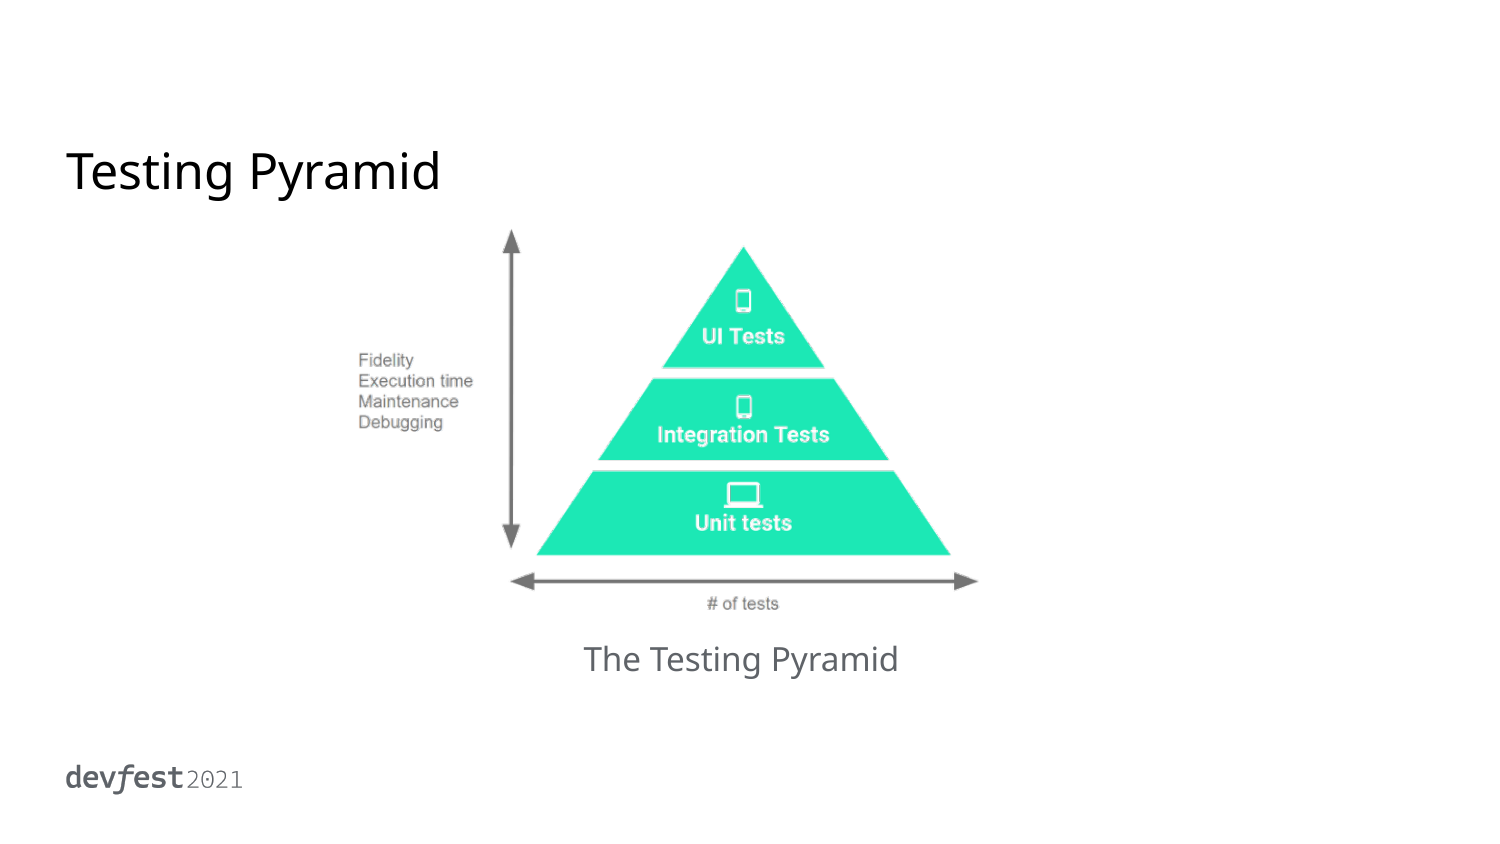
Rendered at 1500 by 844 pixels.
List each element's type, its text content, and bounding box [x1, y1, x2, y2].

picture [65, 761, 243, 797]
title Testing Pyramid [51, 91, 512, 216]
text_box The Testing Pyramid [308, 623, 1175, 694]
picture [356, 227, 981, 612]
